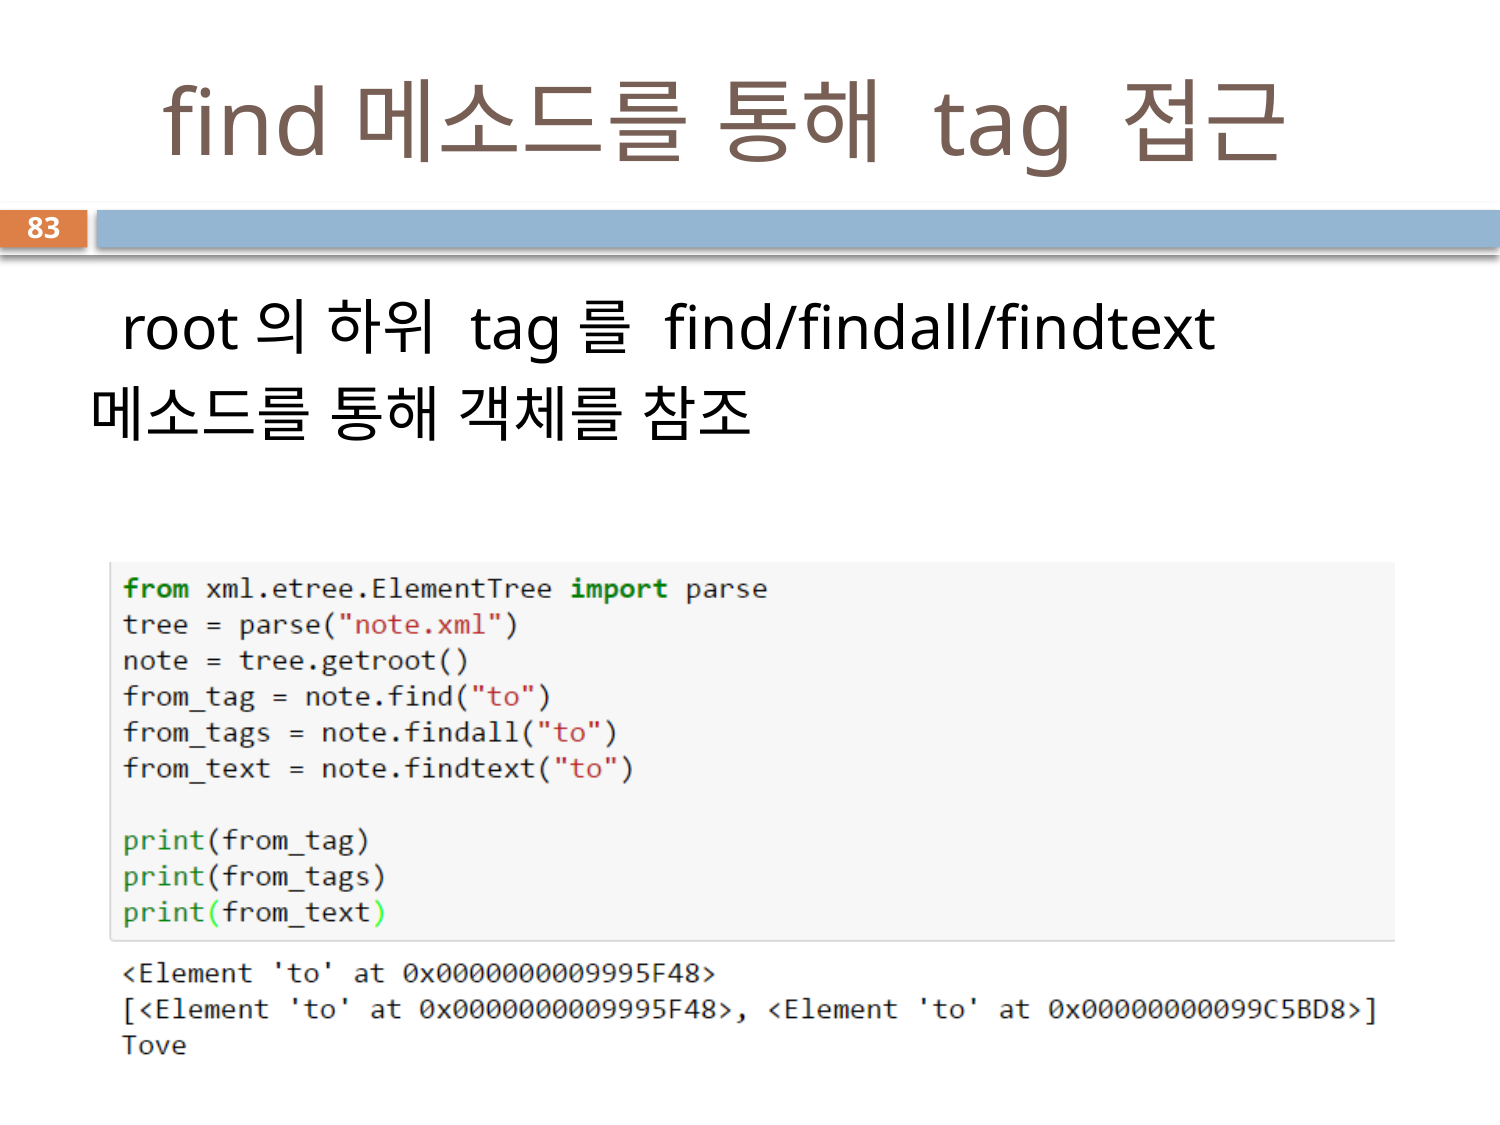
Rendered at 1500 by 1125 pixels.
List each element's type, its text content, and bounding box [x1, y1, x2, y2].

list root의 하위 tag를 find/findall/findtext 메소드를 통해 객체를 참조 [75, 267, 1425, 492]
title find메소드를 통해 tag 접근 [100, 37, 1438, 200]
slide_number 83 [0, 208, 88, 249]
picture [105, 562, 1395, 1079]
